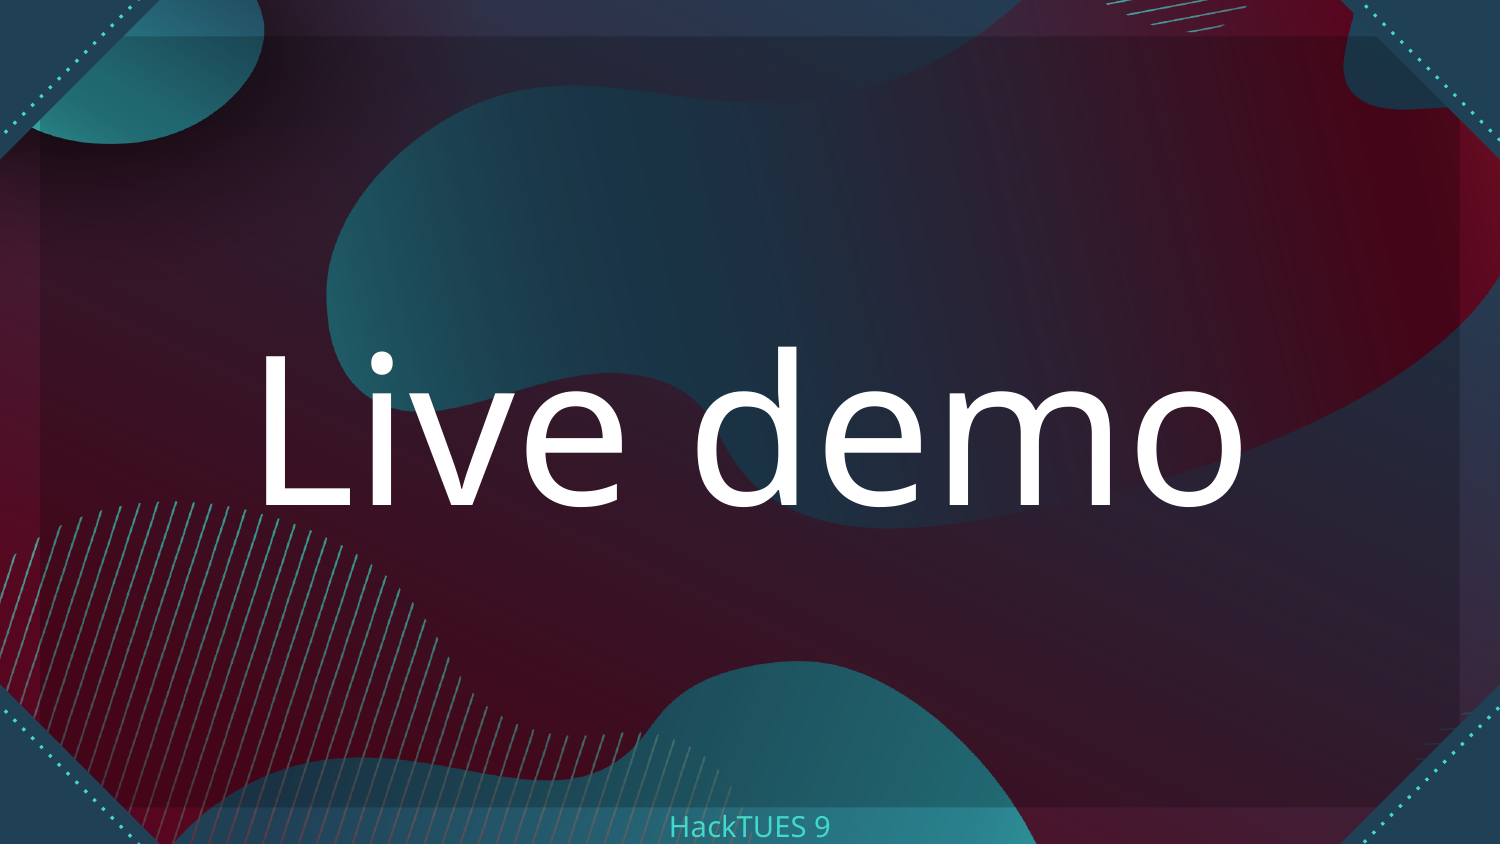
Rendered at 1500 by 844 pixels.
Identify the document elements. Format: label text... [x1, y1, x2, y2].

text_box Live demo [72, 368, 1427, 476]
picture [0, 0, 1500, 844]
